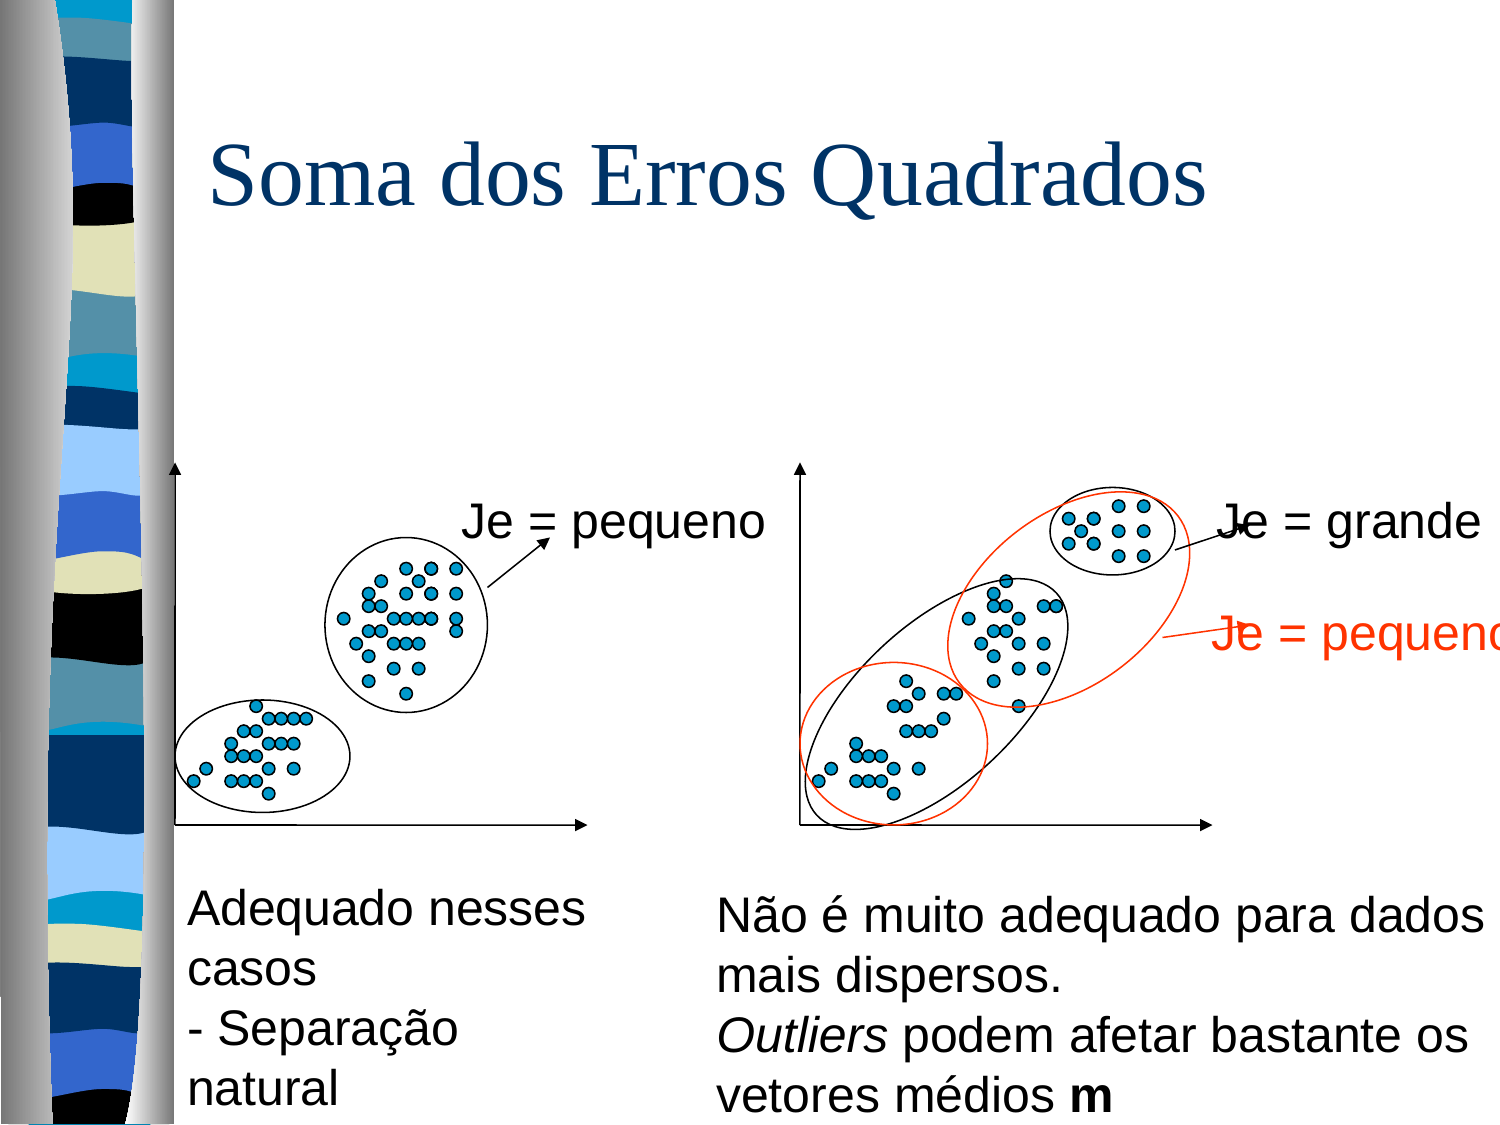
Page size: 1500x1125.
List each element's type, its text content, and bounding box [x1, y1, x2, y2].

text_box [947, 491, 1190, 708]
text_box [324, 537, 488, 713]
title Soma dos Erros Quadrados [192, 74, 1468, 263]
text_box [800, 662, 988, 825]
text_box Je = pequeno [447, 480, 781, 556]
text_box Je = grande [1201, 480, 1497, 556]
text_box [174, 699, 350, 813]
text_box Adequado nesses casos - Separação natural [172, 868, 638, 1125]
text_box [168, 462, 182, 755]
text_box [805, 773, 886, 830]
text_box [886, 818, 1213, 832]
text_box [793, 462, 807, 826]
text_box [967, 692, 1039, 768]
text_box Je = pequeno [1197, 593, 1500, 669]
text_box [176, 818, 588, 832]
text_box [1063, 487, 1148, 504]
text_box Não é muito adequado para dados mais dispersos. Outliers podem afetar bastante os vetores médios m [701, 874, 1500, 1125]
text_box [1174, 523, 1250, 551]
text_box [1162, 620, 1250, 638]
text_box [863, 592, 962, 687]
text_box [487, 537, 550, 588]
